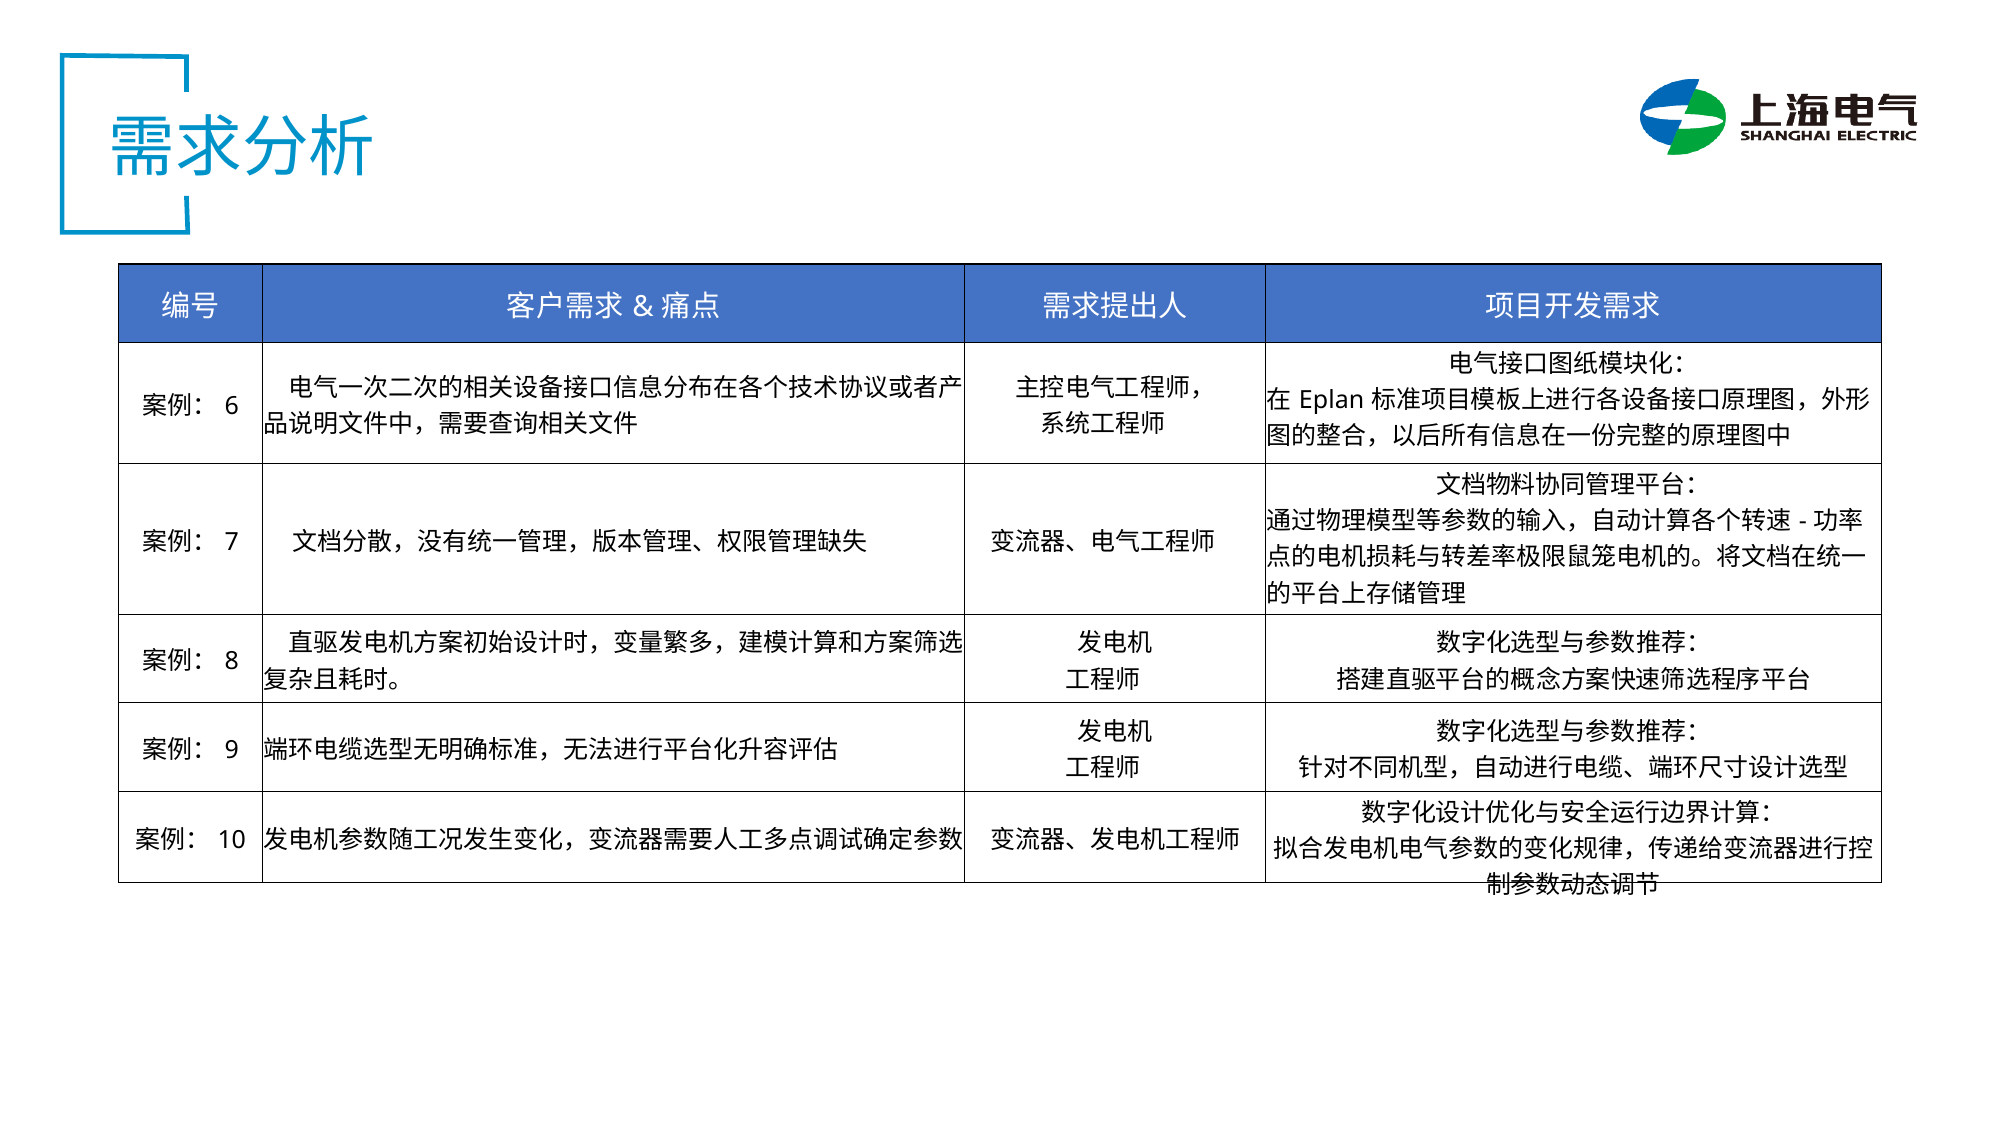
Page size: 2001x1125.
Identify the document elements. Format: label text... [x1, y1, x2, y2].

table_cell 电气接口图纸模块化： 在Eplan标准项目模板上进行各设备接口原理图，外形图的整合，以后所有信息在一份完整的原理图中 [1266, 343, 1881, 463]
table_header 编号 [119, 265, 262, 342]
table_cell 直驱发电机方案初始设计时，变量繁多，建模计算和方案筛选复杂且耗时。 [263, 615, 964, 702]
table_cell 电气一次二次的相关设备接口信息分布在各个技术协议或者产品说明文件中，需要查询相关文件 [263, 343, 964, 463]
table_header 需求提出人 [965, 265, 1265, 342]
picture [1640, 76, 1925, 157]
table_cell 文档物料协同管理平台： 通过物理模型等参数的输入，自动计算各个转速-功率点的电机损耗与转差率极限鼠笼电机的。将文档在统一的平台上存储管理 [1266, 464, 1881, 614]
table_cell 案例：8 [119, 615, 262, 702]
table_cell 变流器、电气工程师 [965, 464, 1265, 614]
table_cell 案例：9 [119, 703, 262, 791]
table_header 客户需求&痛点 [263, 265, 964, 342]
table_cell 变流器、发电机工程师 [965, 792, 1265, 882]
table_cell 案例：10 [119, 792, 262, 882]
text_box 需求分析 [93, 95, 1557, 191]
table_cell 发电机参数随工况发生变化，变流器需要人工多点调试确定参数 [263, 792, 964, 882]
table_cell 端环电缆选型无明确标准，无法进行平台化升容评估 [263, 703, 964, 791]
table_cell 案例：7 [119, 464, 262, 614]
table_cell 发电机 工程师 [965, 703, 1265, 791]
table_cell 数字化设计优化与安全运行边界计算： 拟合发电机电气参数的变化规律，传递给变流器进行控制参数动态调节 [1266, 792, 1881, 882]
table_cell 数字化选型与参数推荐： 搭建直驱平台的概念方案快速筛选程序平台 [1266, 615, 1881, 702]
table_cell 案例：6 [119, 343, 262, 463]
table_cell 文档分散，没有统一管理，版本管理、权限管理缺失 [263, 464, 964, 614]
table_cell 发电机 工程师 [965, 615, 1265, 702]
table_cell 数字化选型与参数推荐： 针对不同机型，自动进行电缆、端环尺寸设计选型 [1266, 703, 1881, 791]
table_cell 主控电气工程师， 系统工程师 [965, 343, 1265, 463]
table_header 项目开发需求 [1266, 265, 1881, 342]
